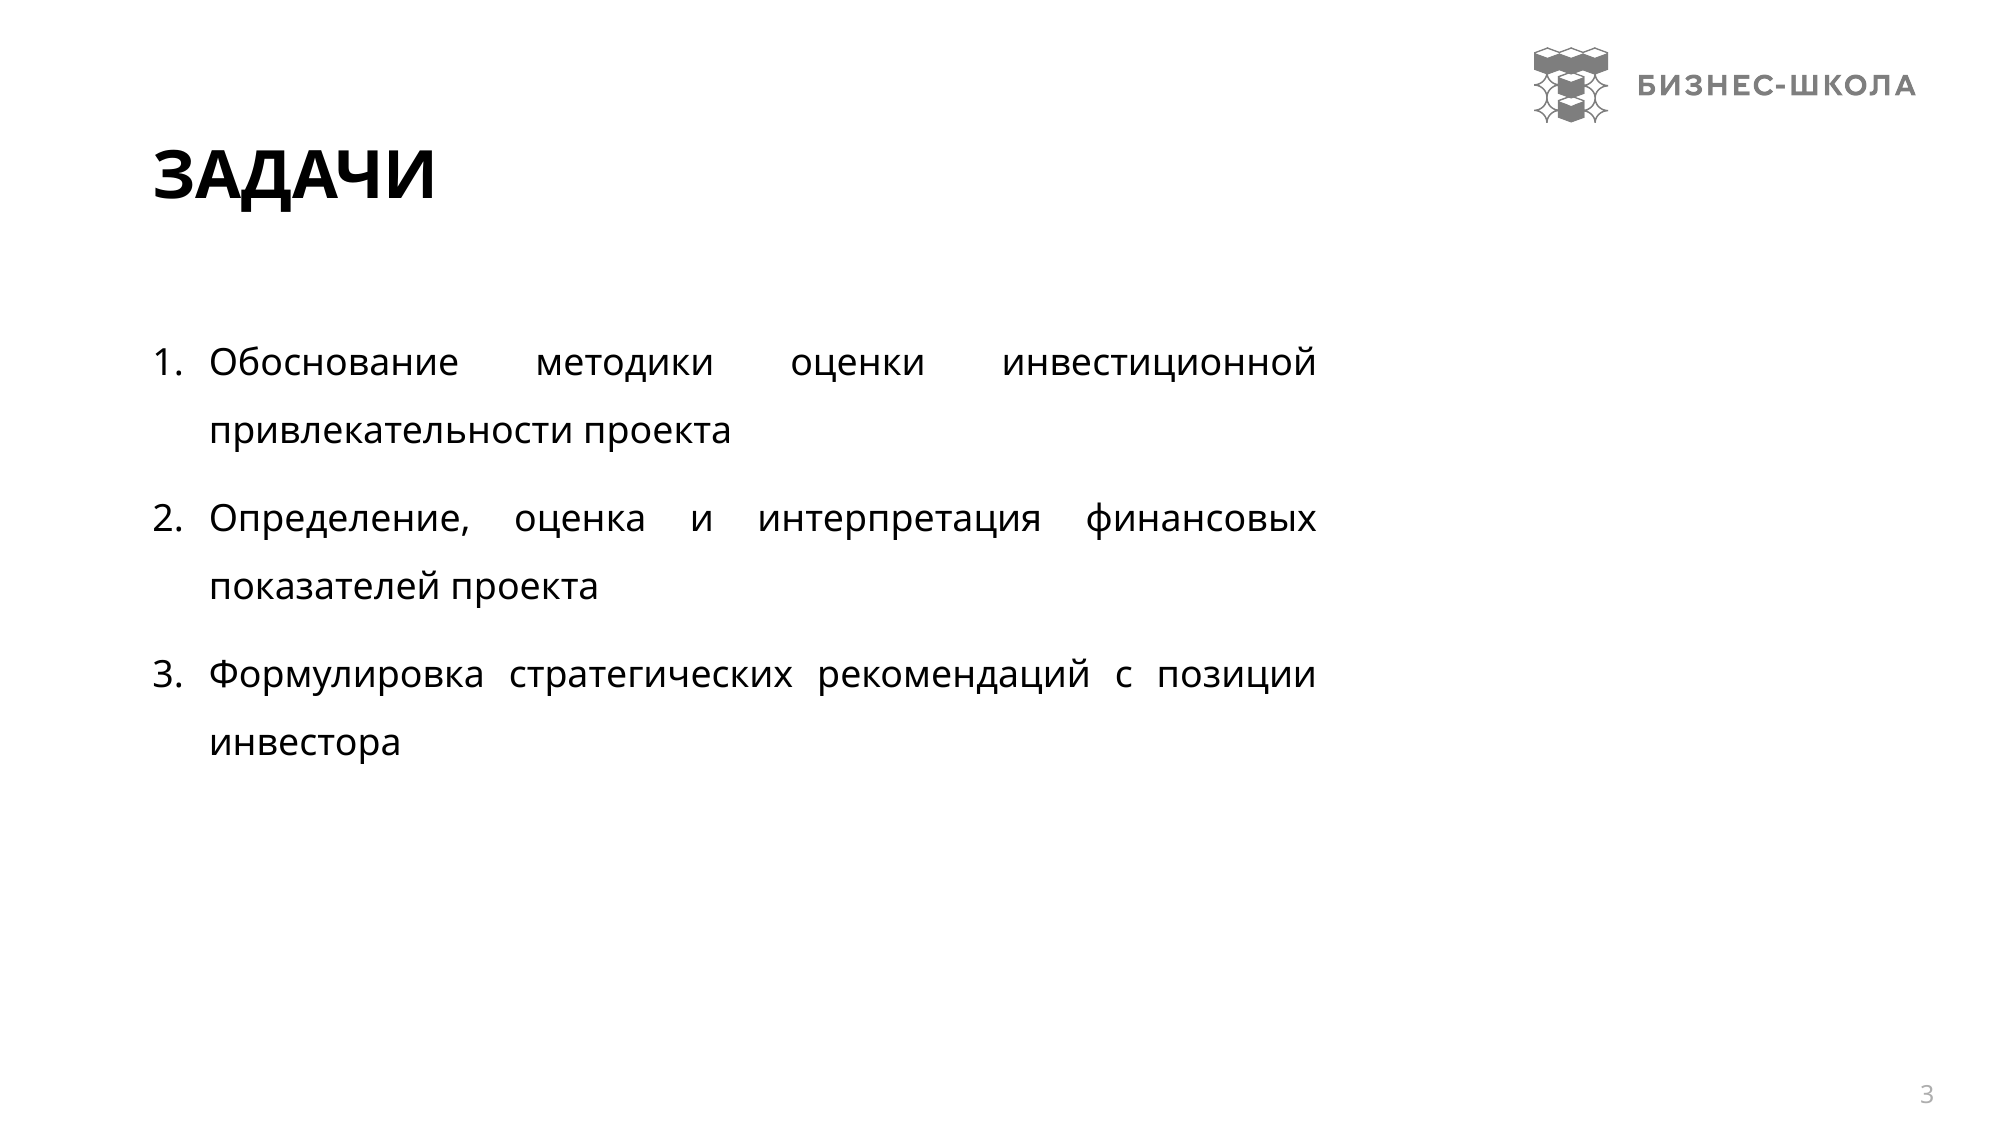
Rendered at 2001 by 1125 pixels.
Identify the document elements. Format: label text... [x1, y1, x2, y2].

title Задачи [137, 47, 1510, 307]
picture [1534, 47, 1916, 123]
list Обоснование методики оценки инвестиционной привлекательности проекта Определение, оценка и интерпретация финансовых показателей проекта Формулировка стратегических рекомендаций с позиции инвестора [137, 308, 1333, 842]
slide_number 3 [1631, 1066, 1950, 1125]
